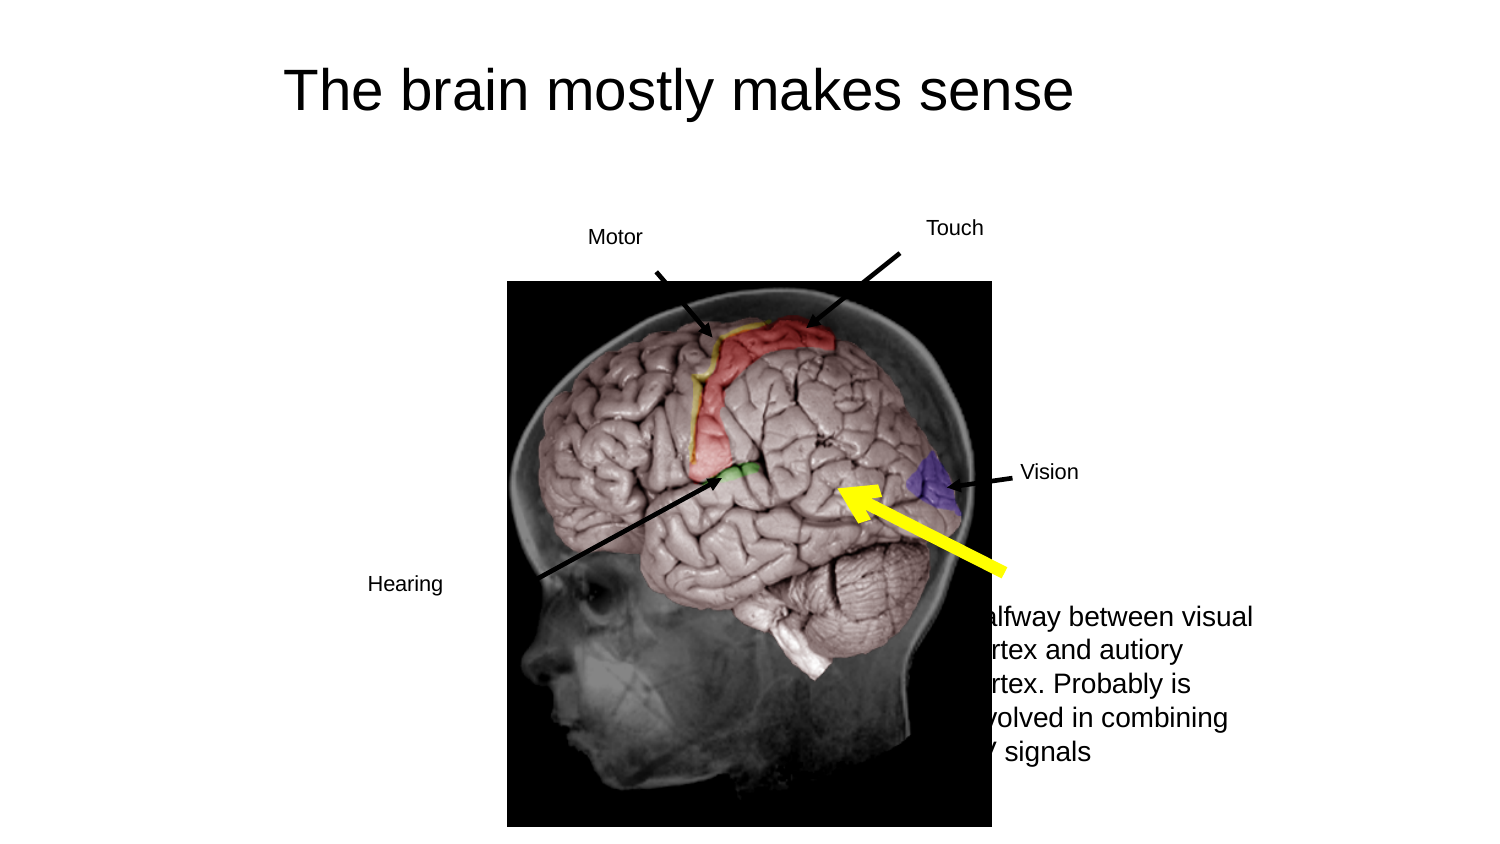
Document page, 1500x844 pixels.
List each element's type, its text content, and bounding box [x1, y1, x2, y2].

text_box Halfway between visual cortex and autiory cortex. Probably is involved in combining AV signals [996, 590, 1285, 774]
text_box Hearing [352, 562, 459, 604]
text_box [837, 488, 1005, 574]
text_box Motor [573, 215, 659, 257]
text_box Vision [1005, 449, 1094, 491]
picture [507, 280, 993, 827]
text_box Touch [911, 206, 1000, 248]
title The brain mostly makes sense [268, 37, 1225, 179]
